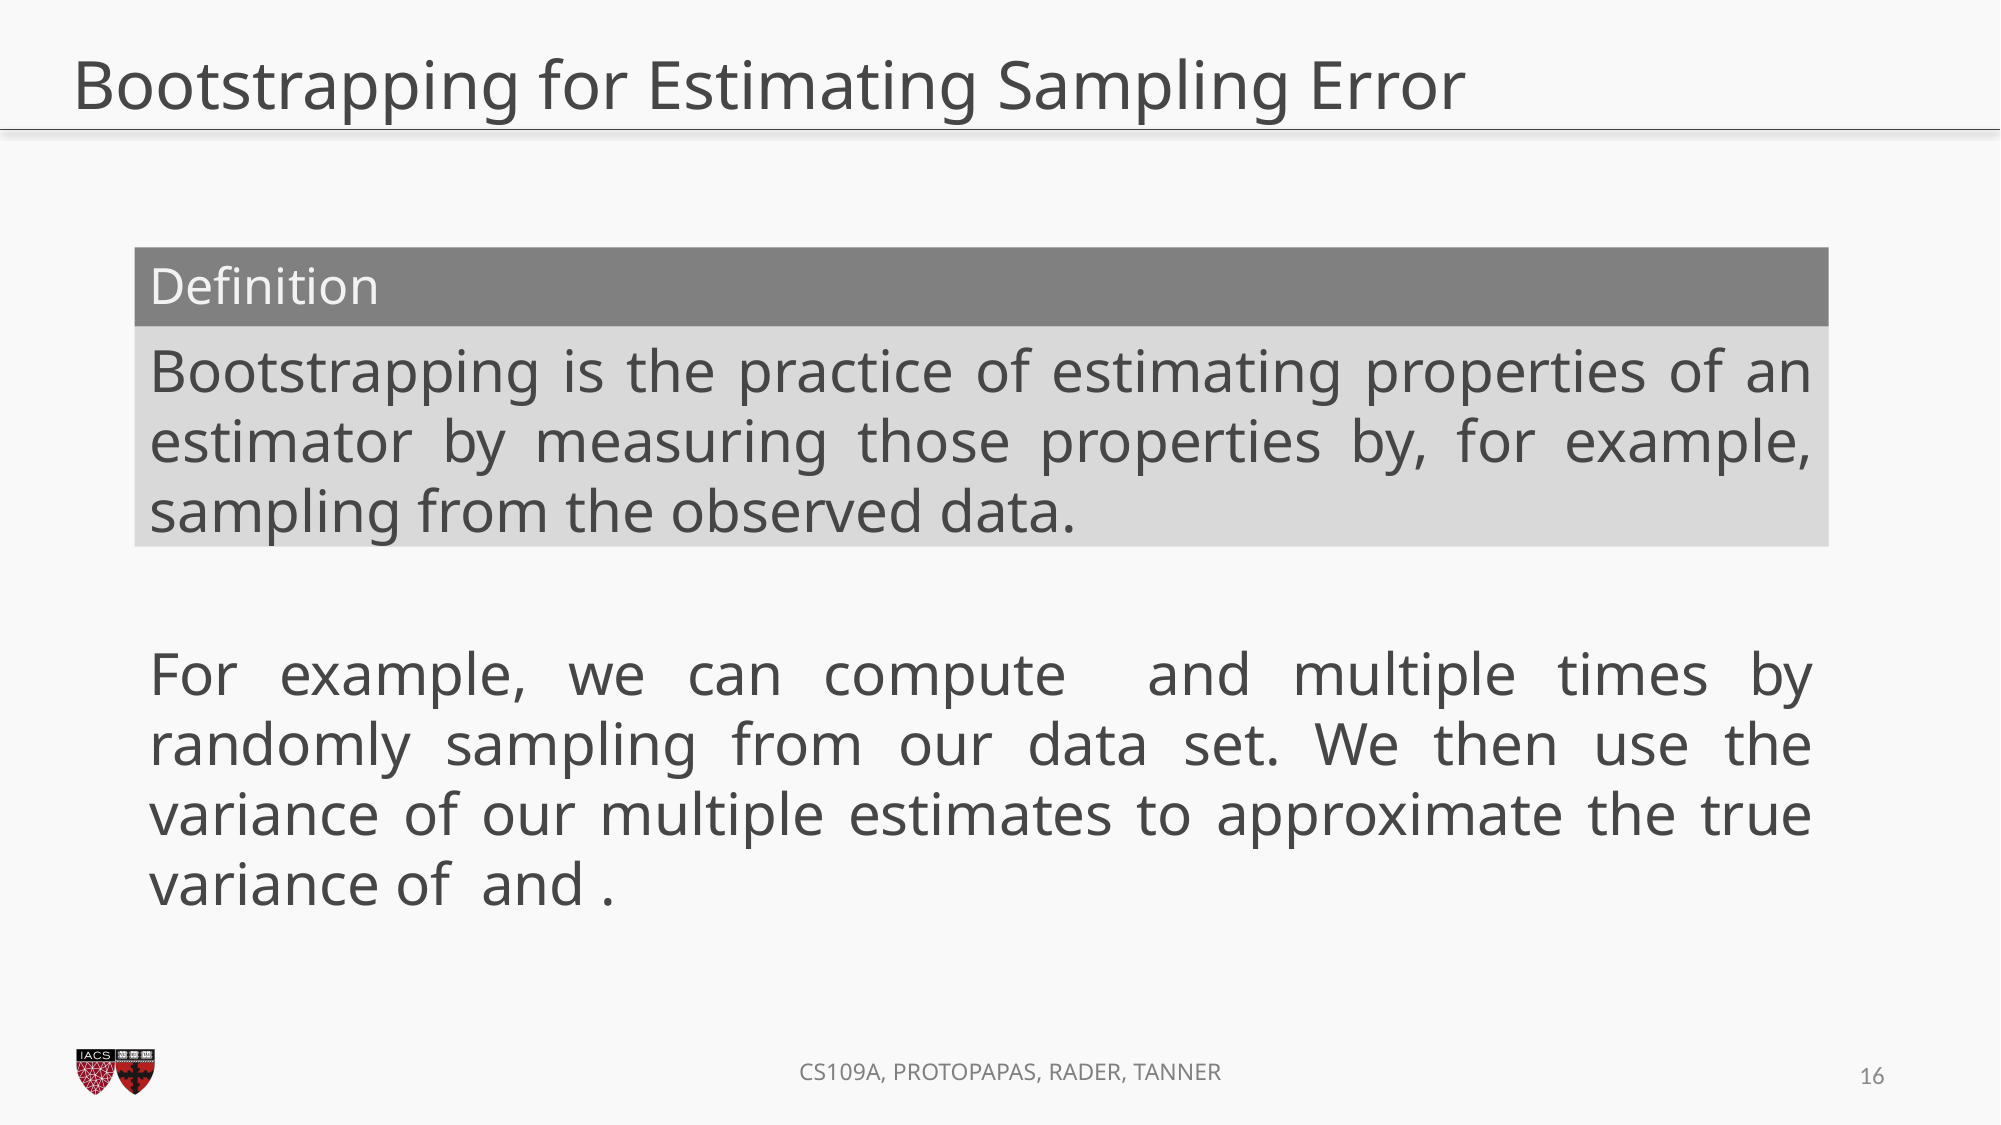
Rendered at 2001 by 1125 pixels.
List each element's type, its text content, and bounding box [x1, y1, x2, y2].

title Bootstrapping for Estimating Sampling Error [57, 35, 1943, 162]
picture [75, 1049, 155, 1095]
text_box Definition [134, 247, 1829, 327]
